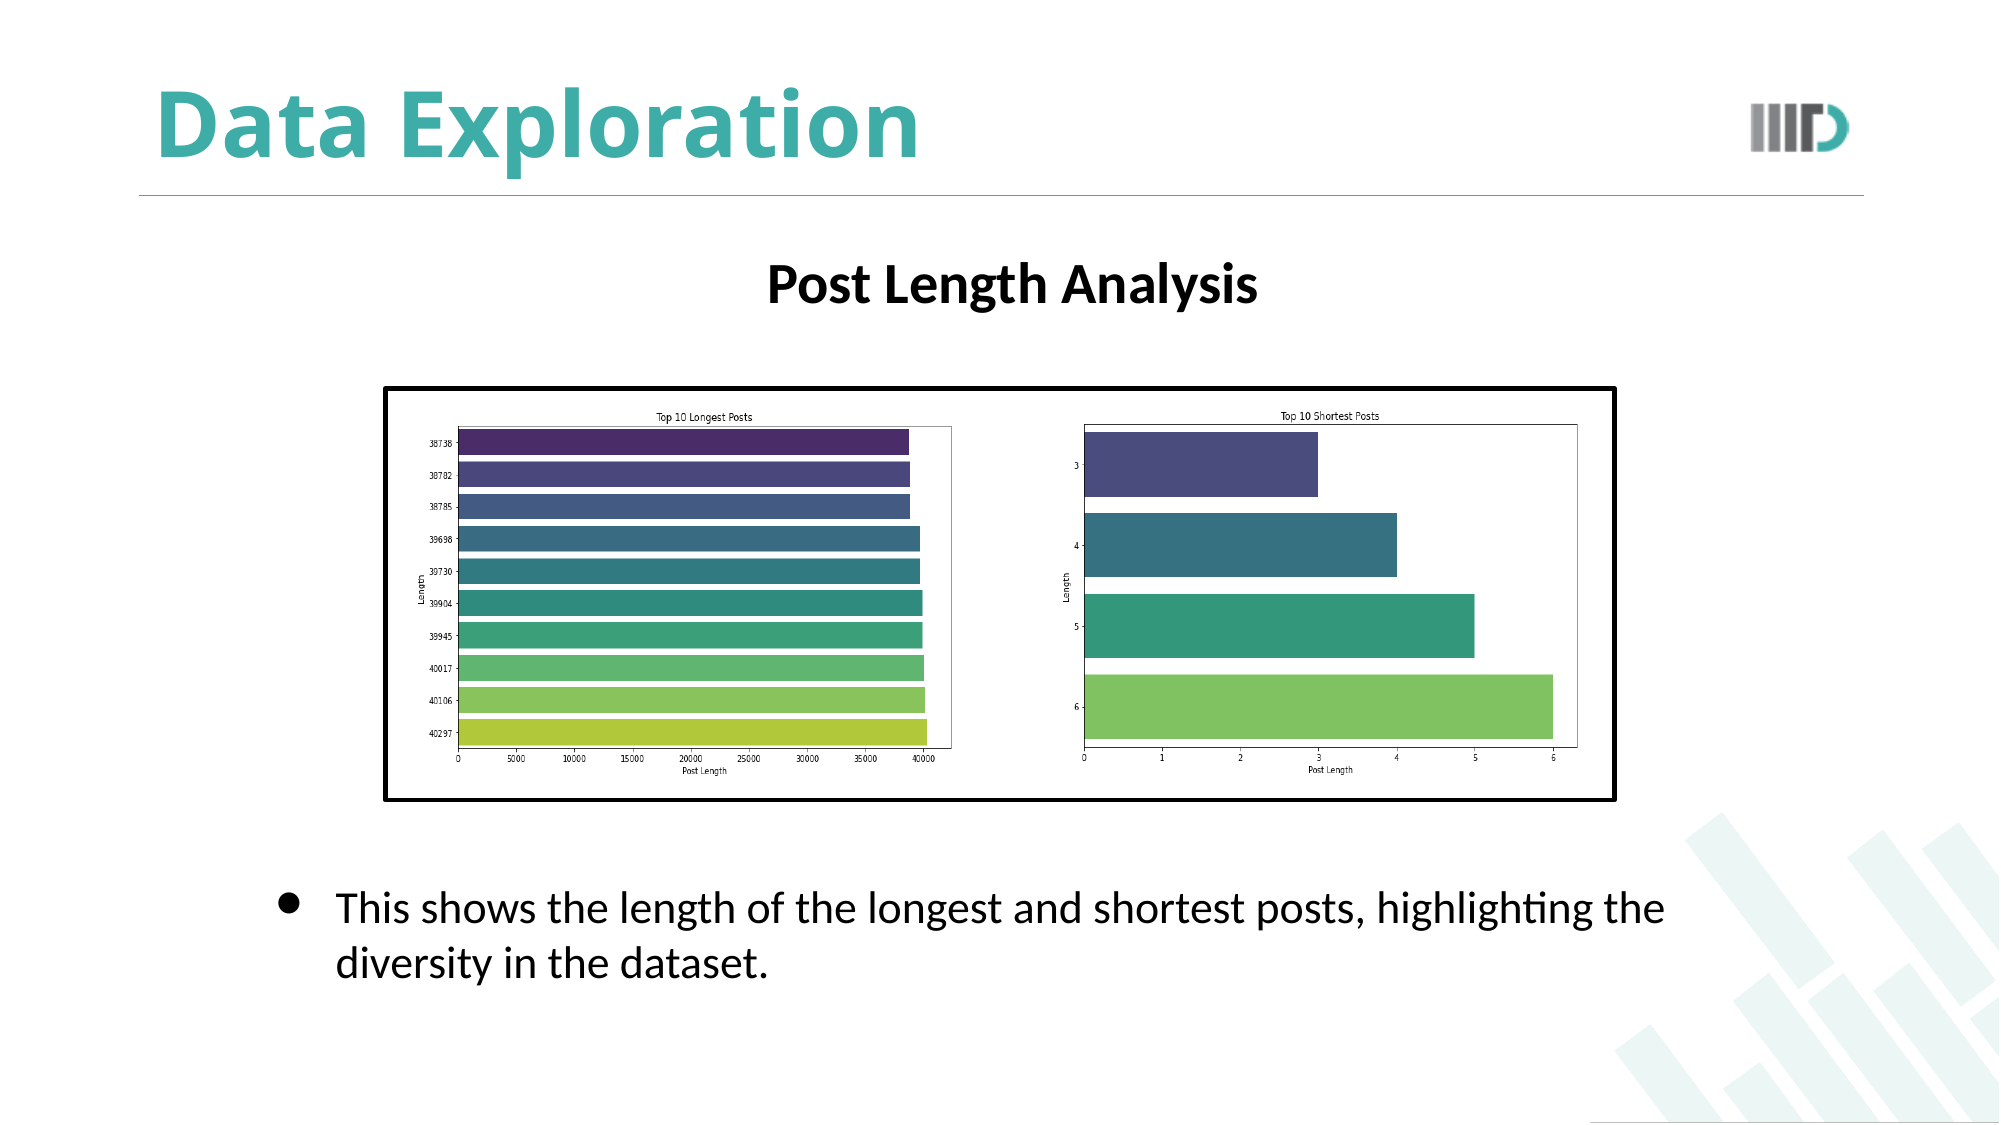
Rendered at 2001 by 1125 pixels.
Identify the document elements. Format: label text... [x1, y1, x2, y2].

picture [1038, 405, 1581, 780]
text_box This shows the length of the longest and shortest posts, highlighting the diversity in the dataset. [245, 863, 1682, 1024]
picture [1590, 785, 2000, 1125]
list Post Length Analysis [714, 245, 1312, 339]
picture [412, 405, 955, 780]
text_box [385, 388, 1615, 800]
picture [1732, 91, 1864, 165]
title Data Exploration [138, 60, 1689, 196]
